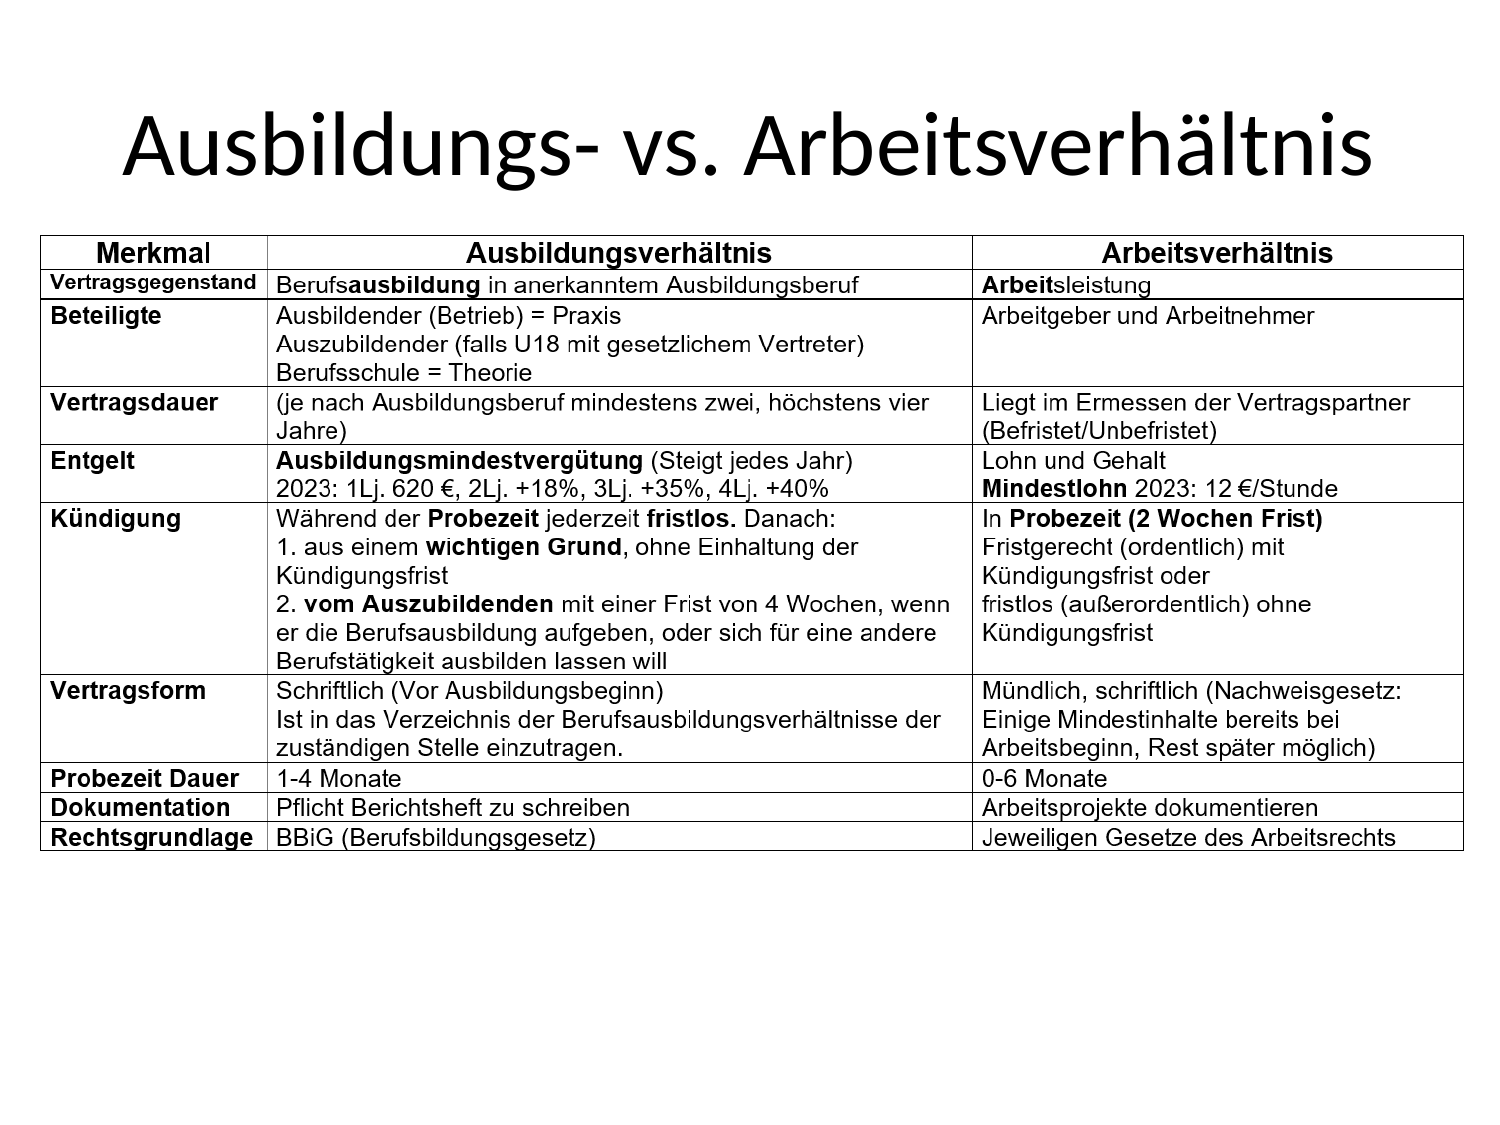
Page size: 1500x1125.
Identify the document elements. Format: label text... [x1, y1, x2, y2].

title Ausbildungs- vs. Arbeitsverhältnis [75, 45, 1425, 218]
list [27, 219, 1473, 858]
